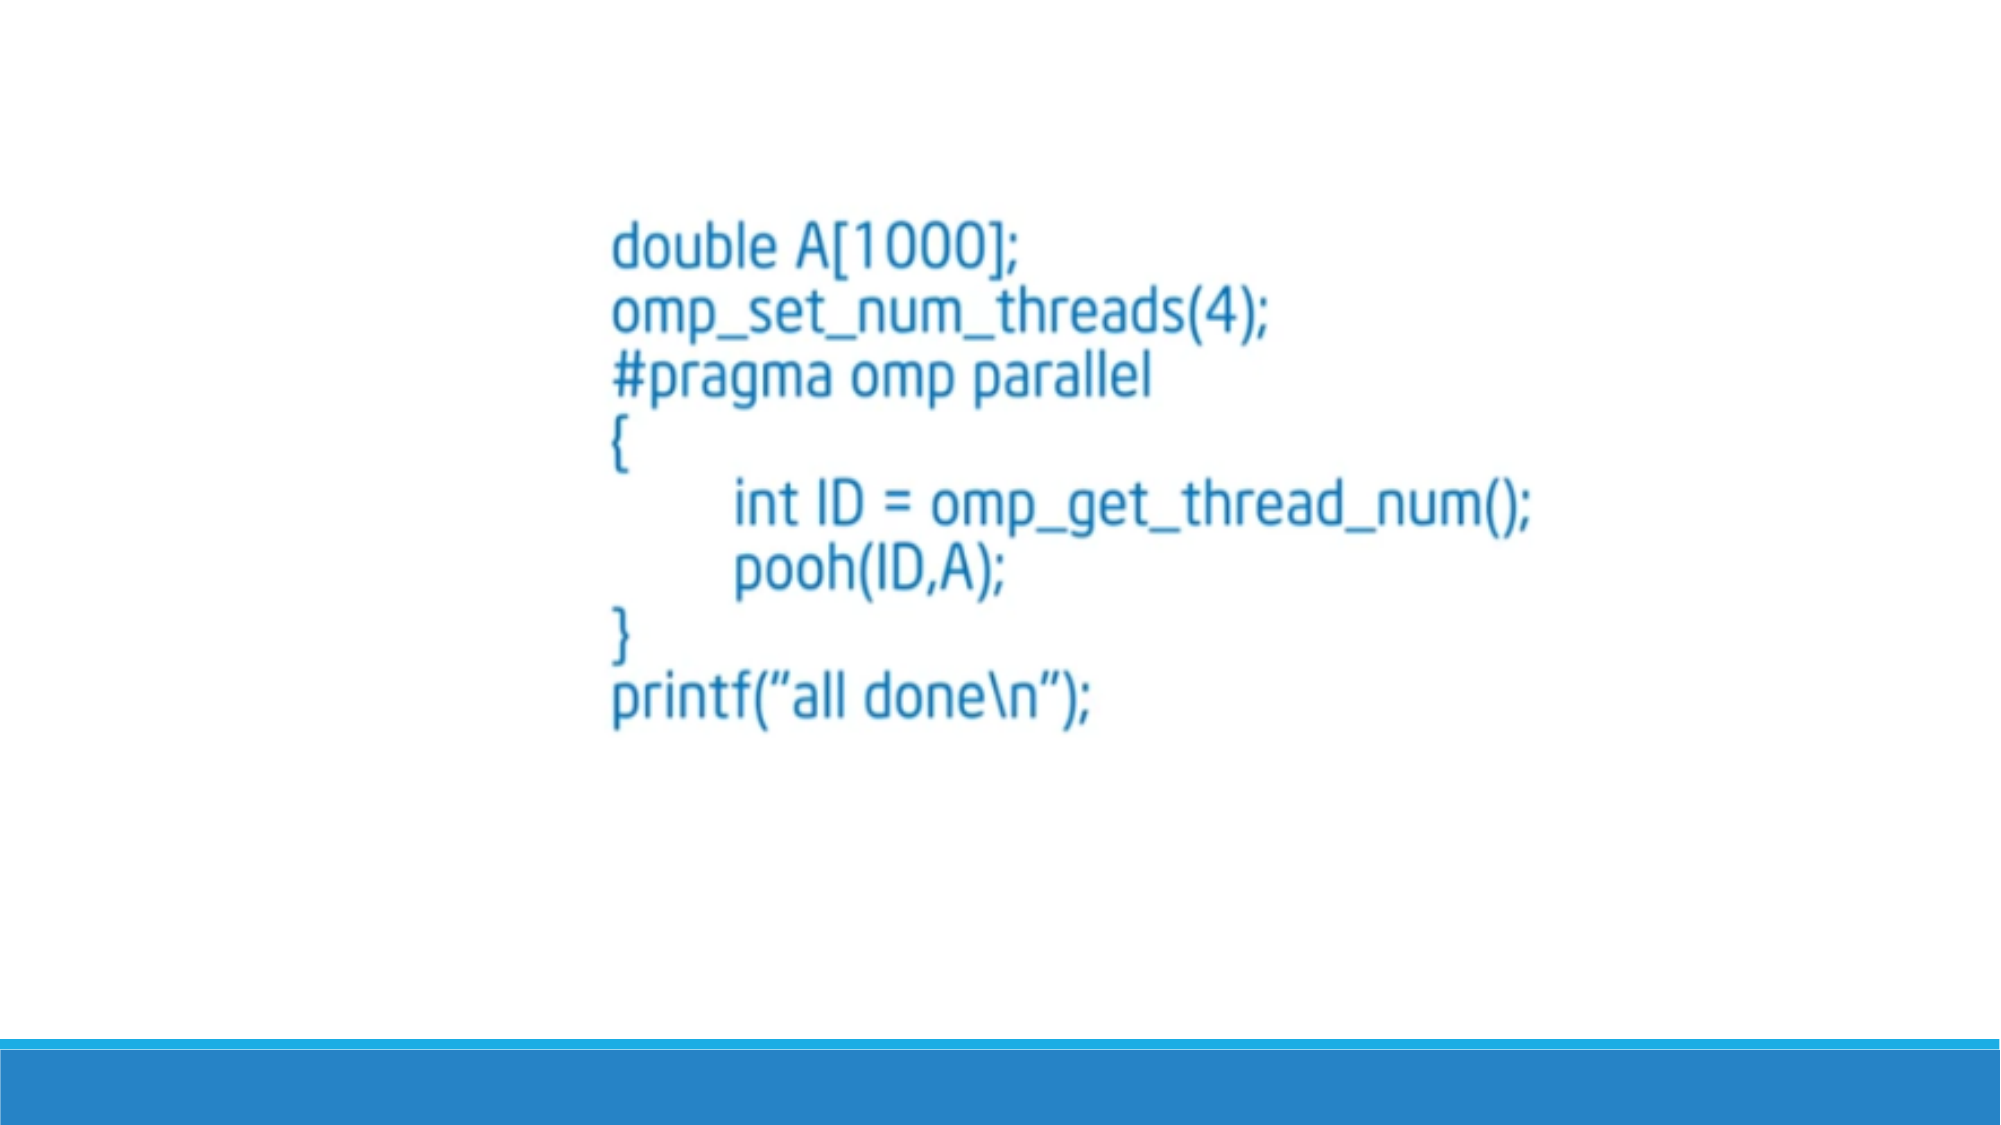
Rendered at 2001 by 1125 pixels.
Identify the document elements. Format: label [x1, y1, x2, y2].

picture [392, 108, 1739, 901]
